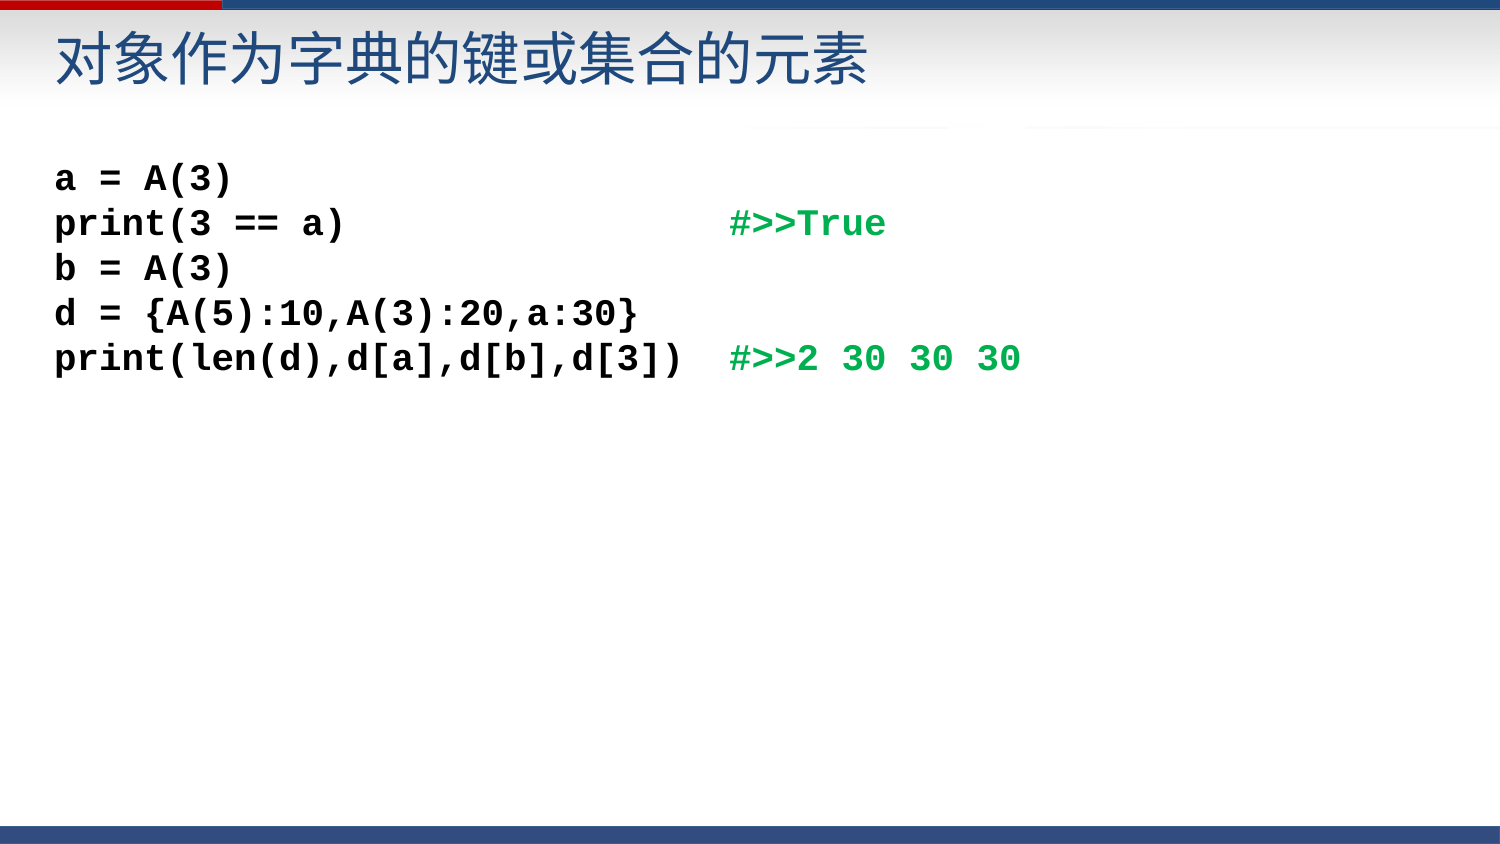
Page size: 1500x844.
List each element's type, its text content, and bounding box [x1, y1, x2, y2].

text_box a = A(3) print(3 == a) #>>True b = A(3) d = {A(5):10,A(3):20,a:30} print(len(d),d[a],d[b],d[3]) #>>2 30 30 30 [39, 100, 1469, 476]
picture [0, 10, 1500, 129]
text_box 对象作为字典的键或集合的元素 [39, 15, 1445, 100]
